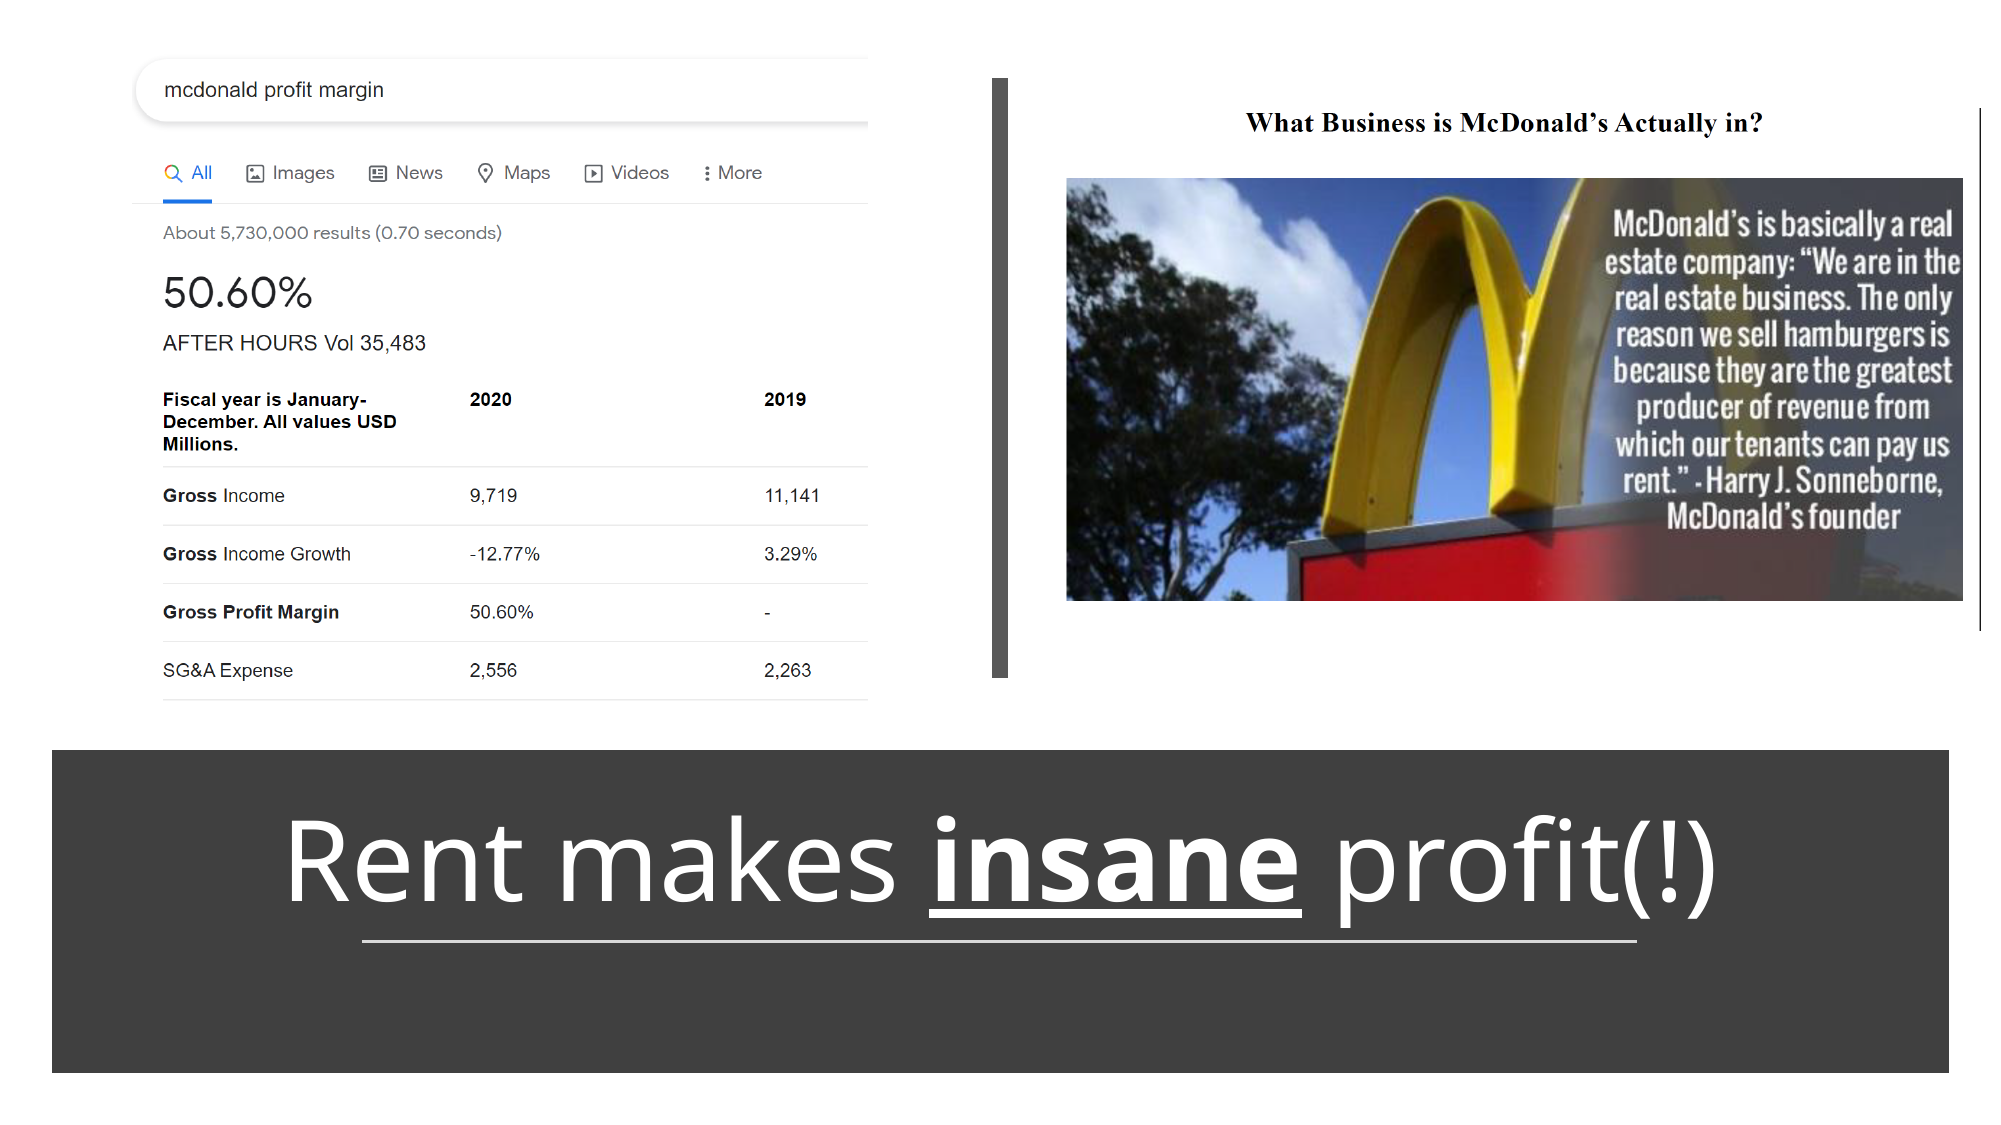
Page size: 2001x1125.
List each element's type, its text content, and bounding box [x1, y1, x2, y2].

text_box [61, 759, 1939, 1064]
picture [132, 50, 868, 707]
picture [1052, 108, 1981, 631]
title Rent makes insane profit(!) [86, 780, 1914, 933]
